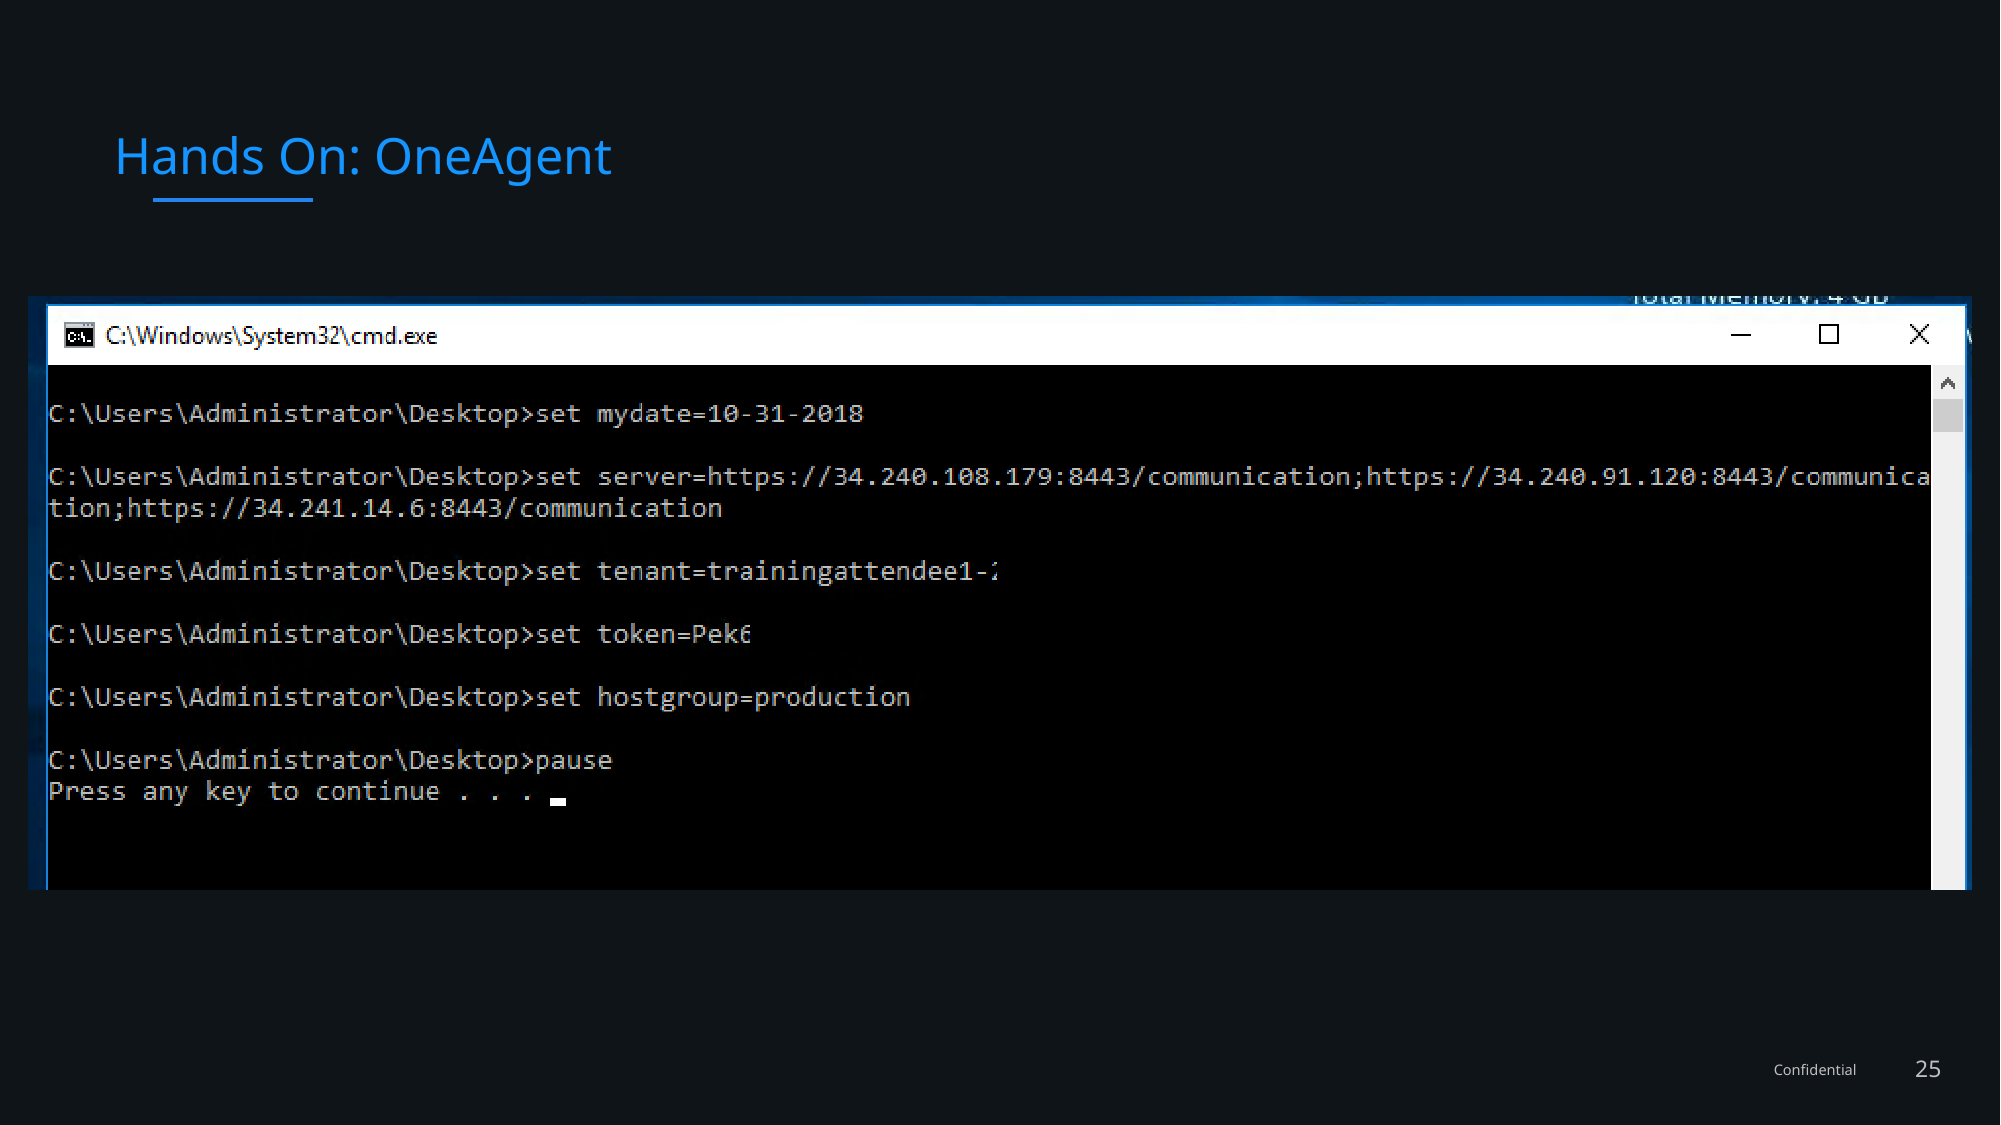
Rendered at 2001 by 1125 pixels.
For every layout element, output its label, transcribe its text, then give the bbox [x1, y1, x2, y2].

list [28, 296, 1972, 890]
title Hands On: OneAgent [114, 93, 1882, 204]
